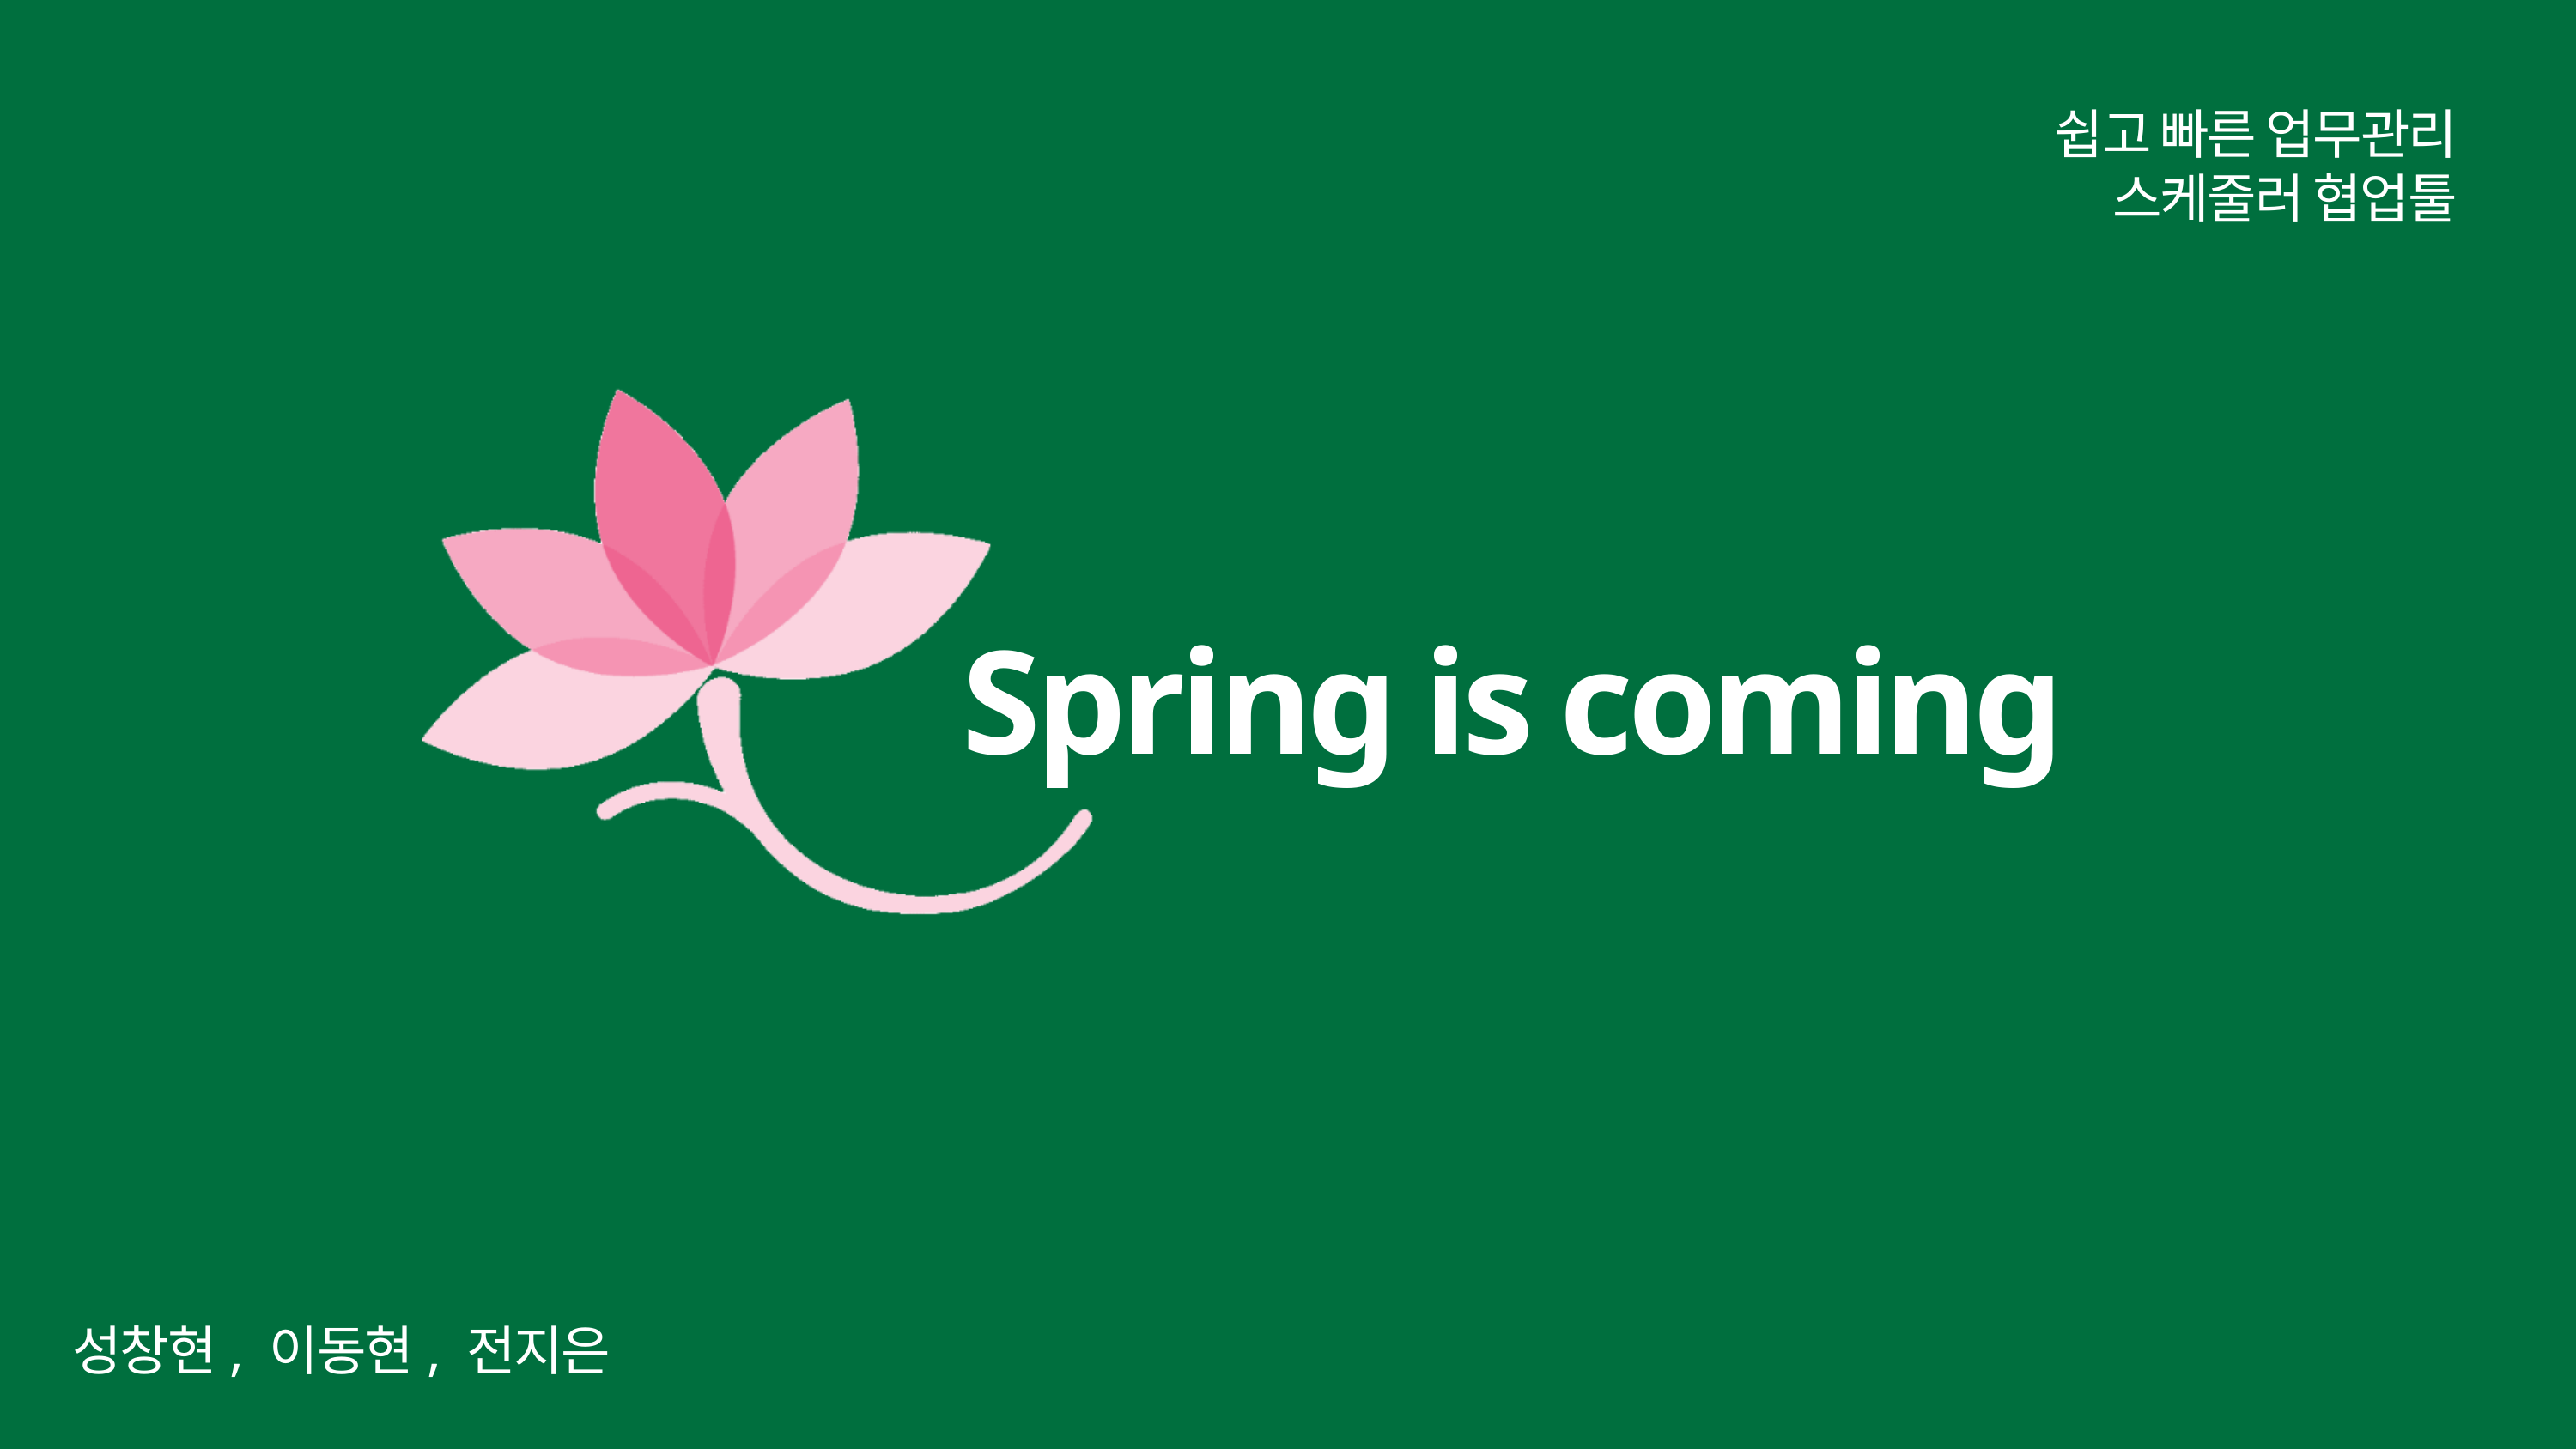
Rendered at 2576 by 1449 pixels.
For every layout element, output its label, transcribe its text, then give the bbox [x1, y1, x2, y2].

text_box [330, 308, 1251, 1039]
text_box 성창현, 이동현, 전지은 [59, 1310, 1902, 1387]
text_box 쉽고 빠른 업무관리 스케줄러 협업툴 [1721, 94, 2470, 236]
text_box Spring is coming [1254, 604, 2576, 789]
